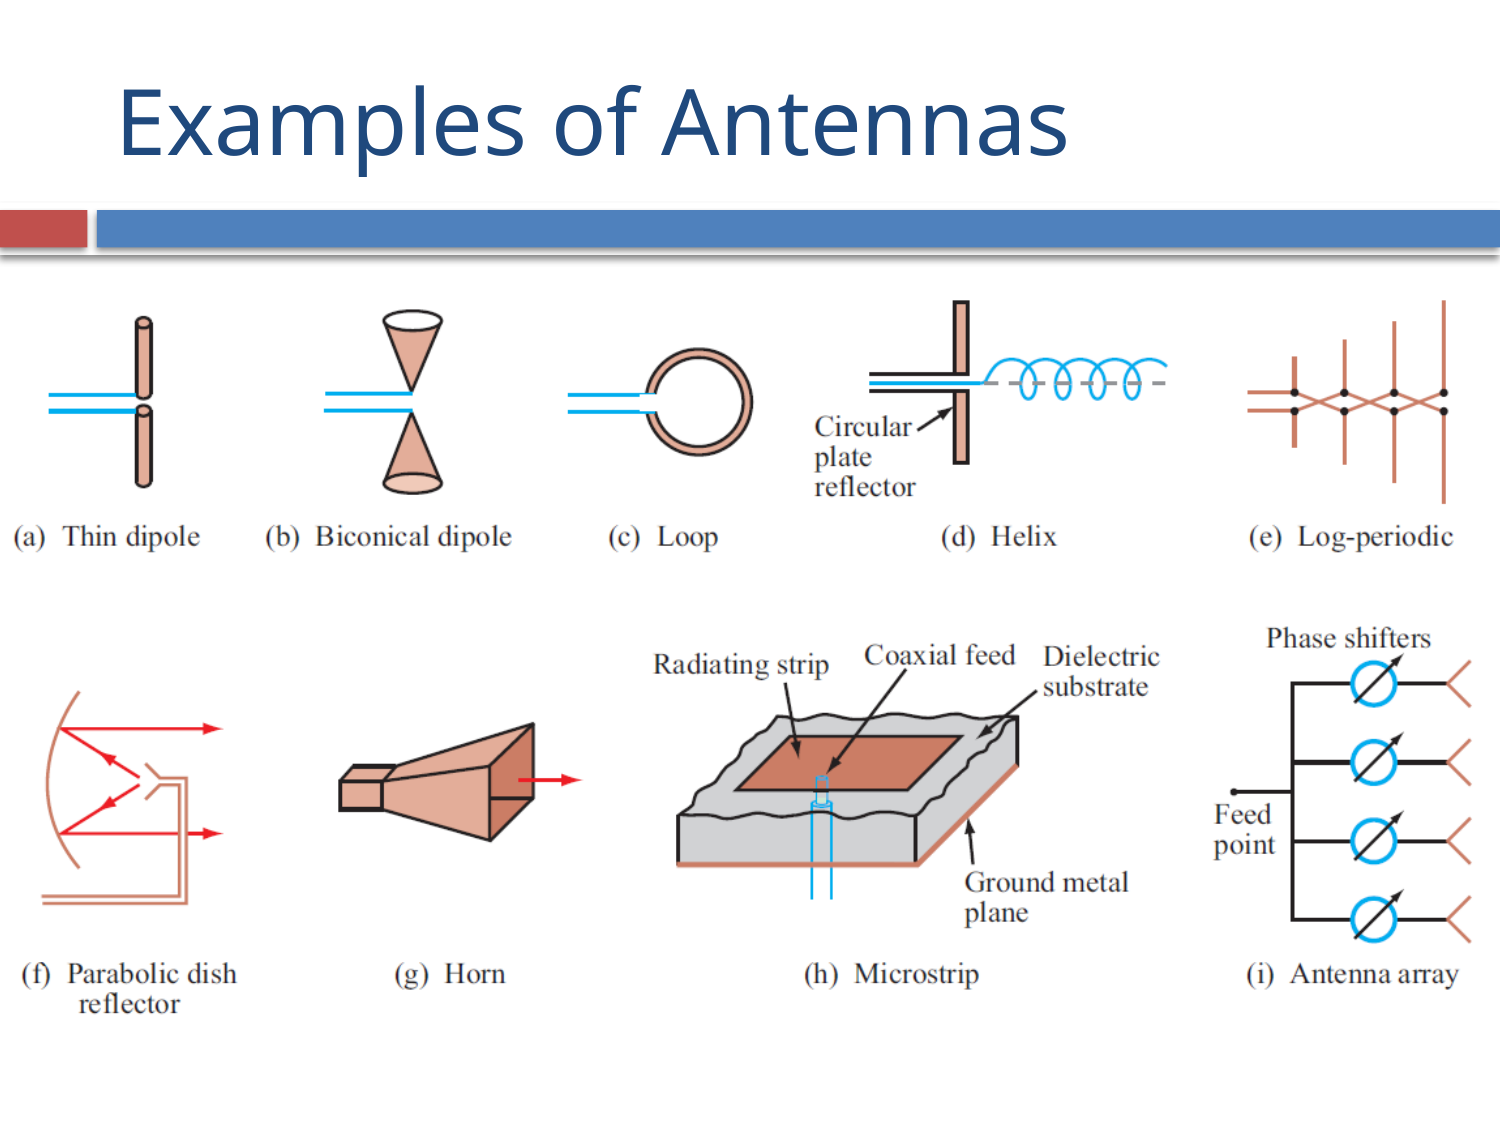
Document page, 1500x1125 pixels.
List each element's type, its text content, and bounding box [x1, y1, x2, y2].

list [10, 290, 1489, 1026]
title Examples of Antennas [100, 37, 1438, 200]
